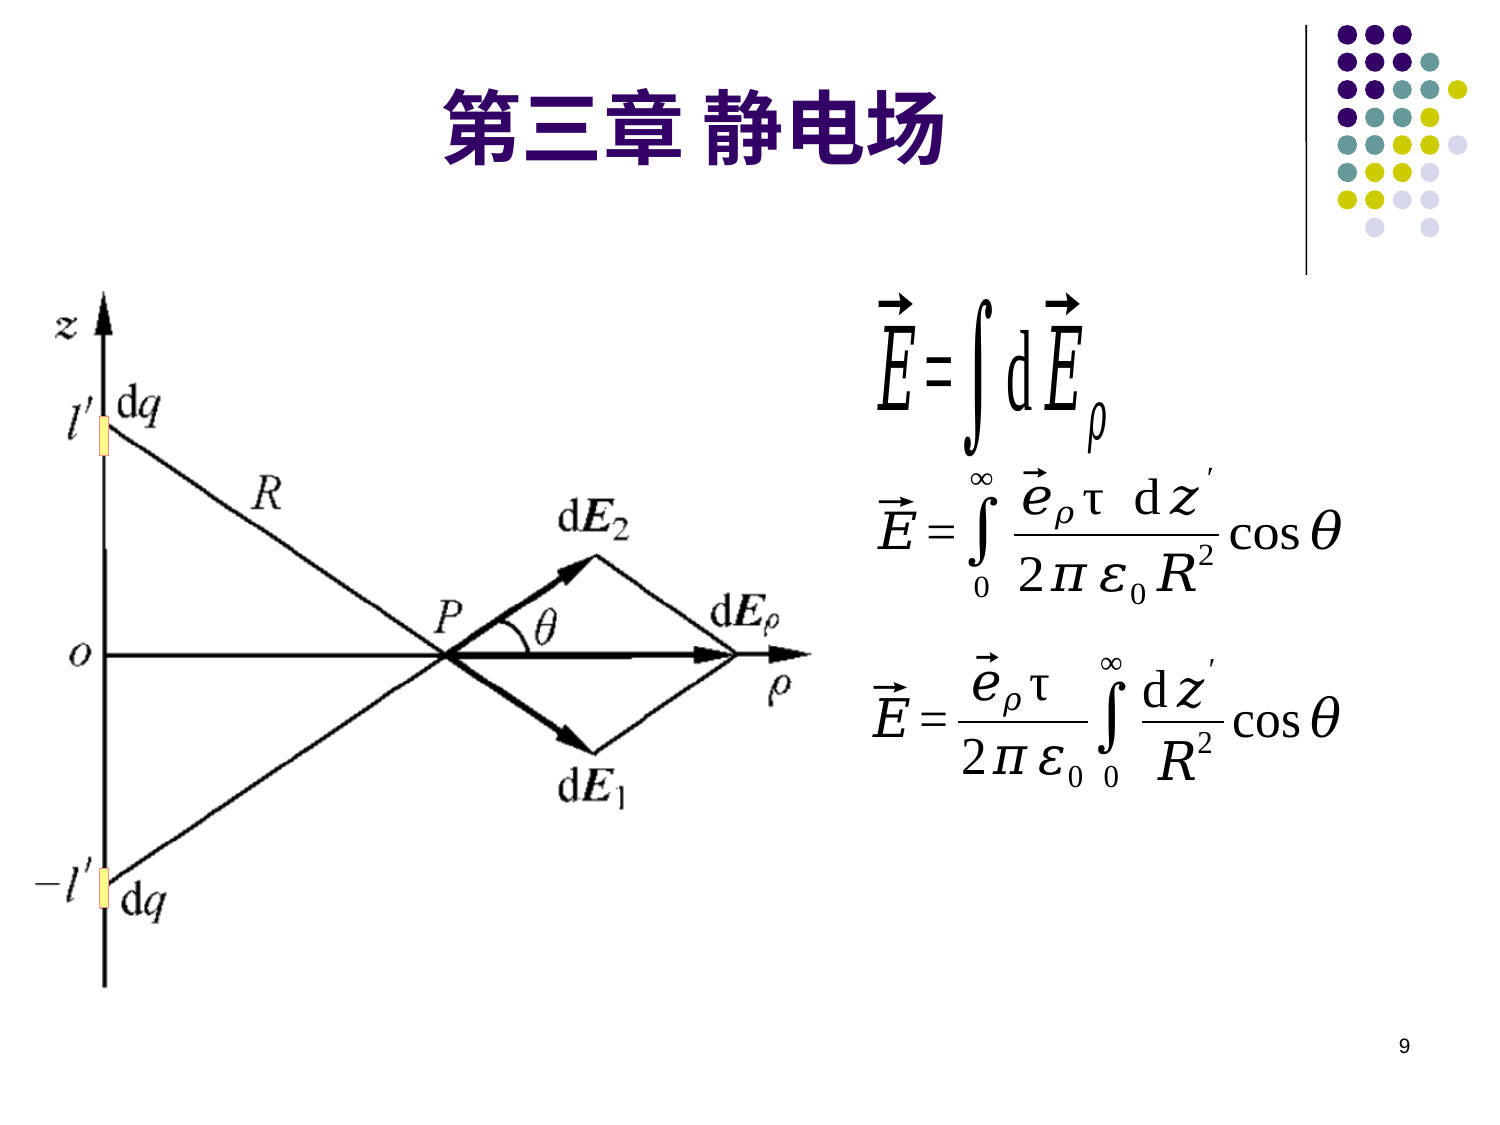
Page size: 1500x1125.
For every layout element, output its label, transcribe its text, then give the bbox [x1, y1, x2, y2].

picture [31, 287, 819, 1001]
title 第三章 静电场 [75, 20, 1313, 233]
text_box 9 [1074, 1024, 1425, 1100]
